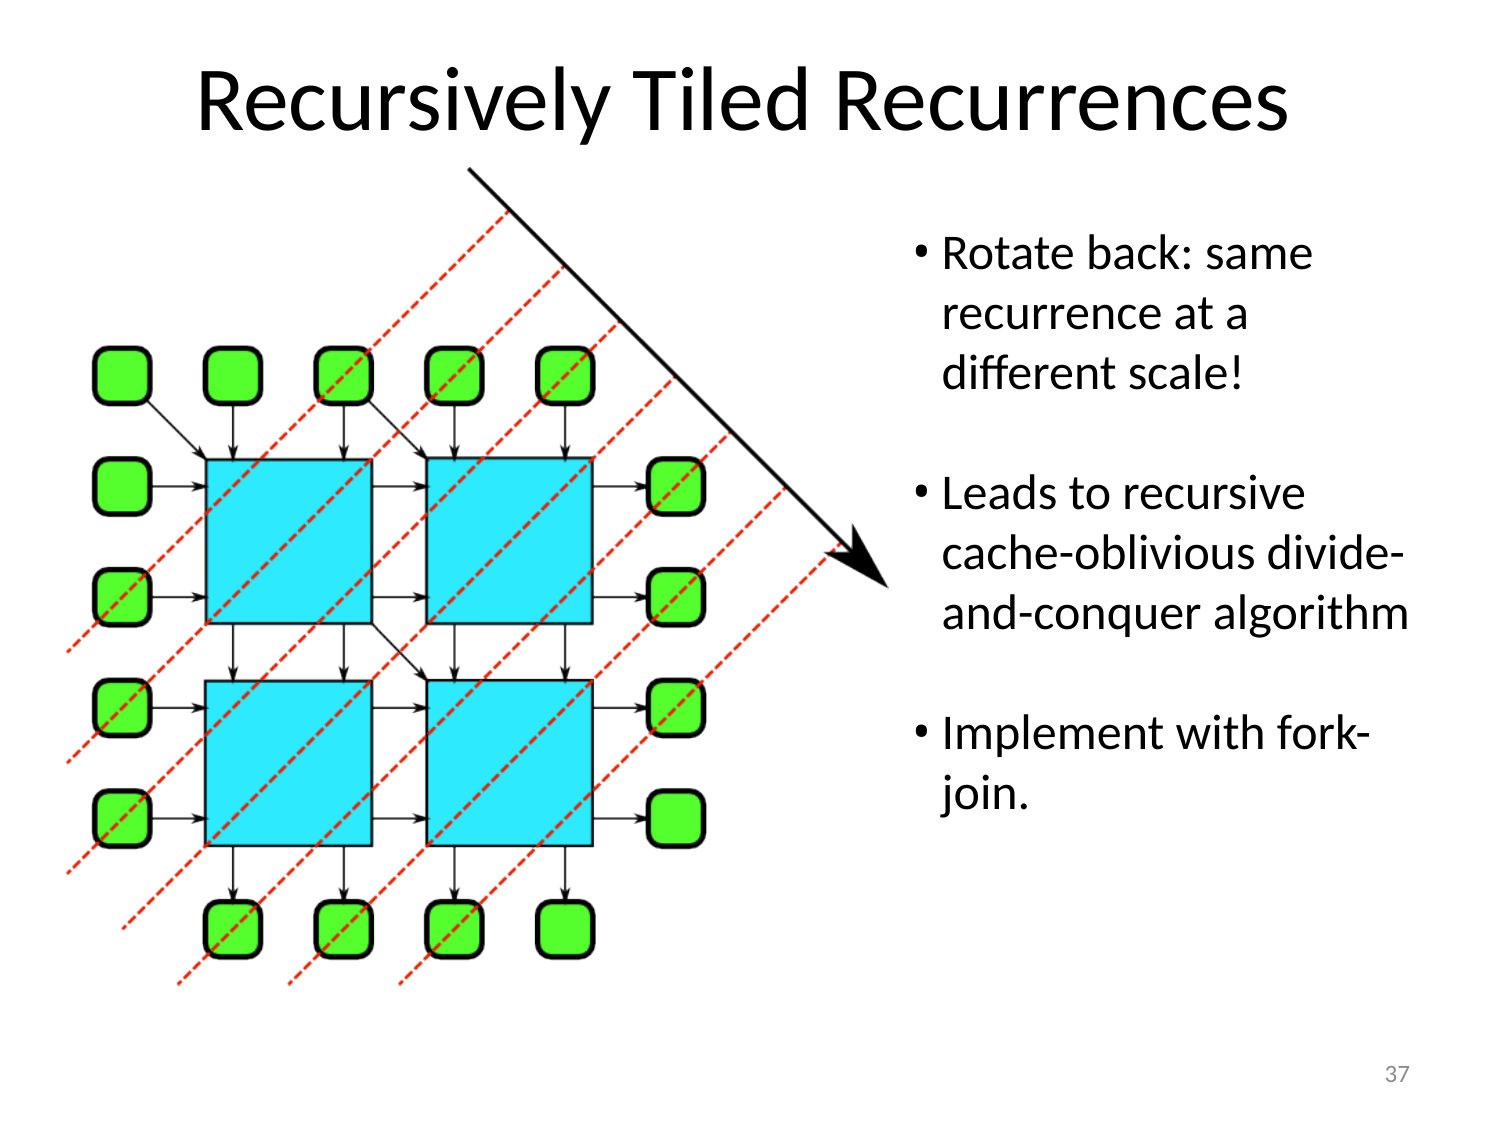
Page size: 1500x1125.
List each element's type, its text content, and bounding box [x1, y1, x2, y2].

picture [66, 166, 889, 986]
text_box Rotate back: same recurrence at a different scale! Leads to recursive cache-oblivious divide-and-conquer algorithm Implement with fork-join. [897, 212, 1430, 948]
slide_number 37 [1074, 1042, 1425, 1103]
title Recursively Tiled Recurrences [68, 0, 1419, 188]
